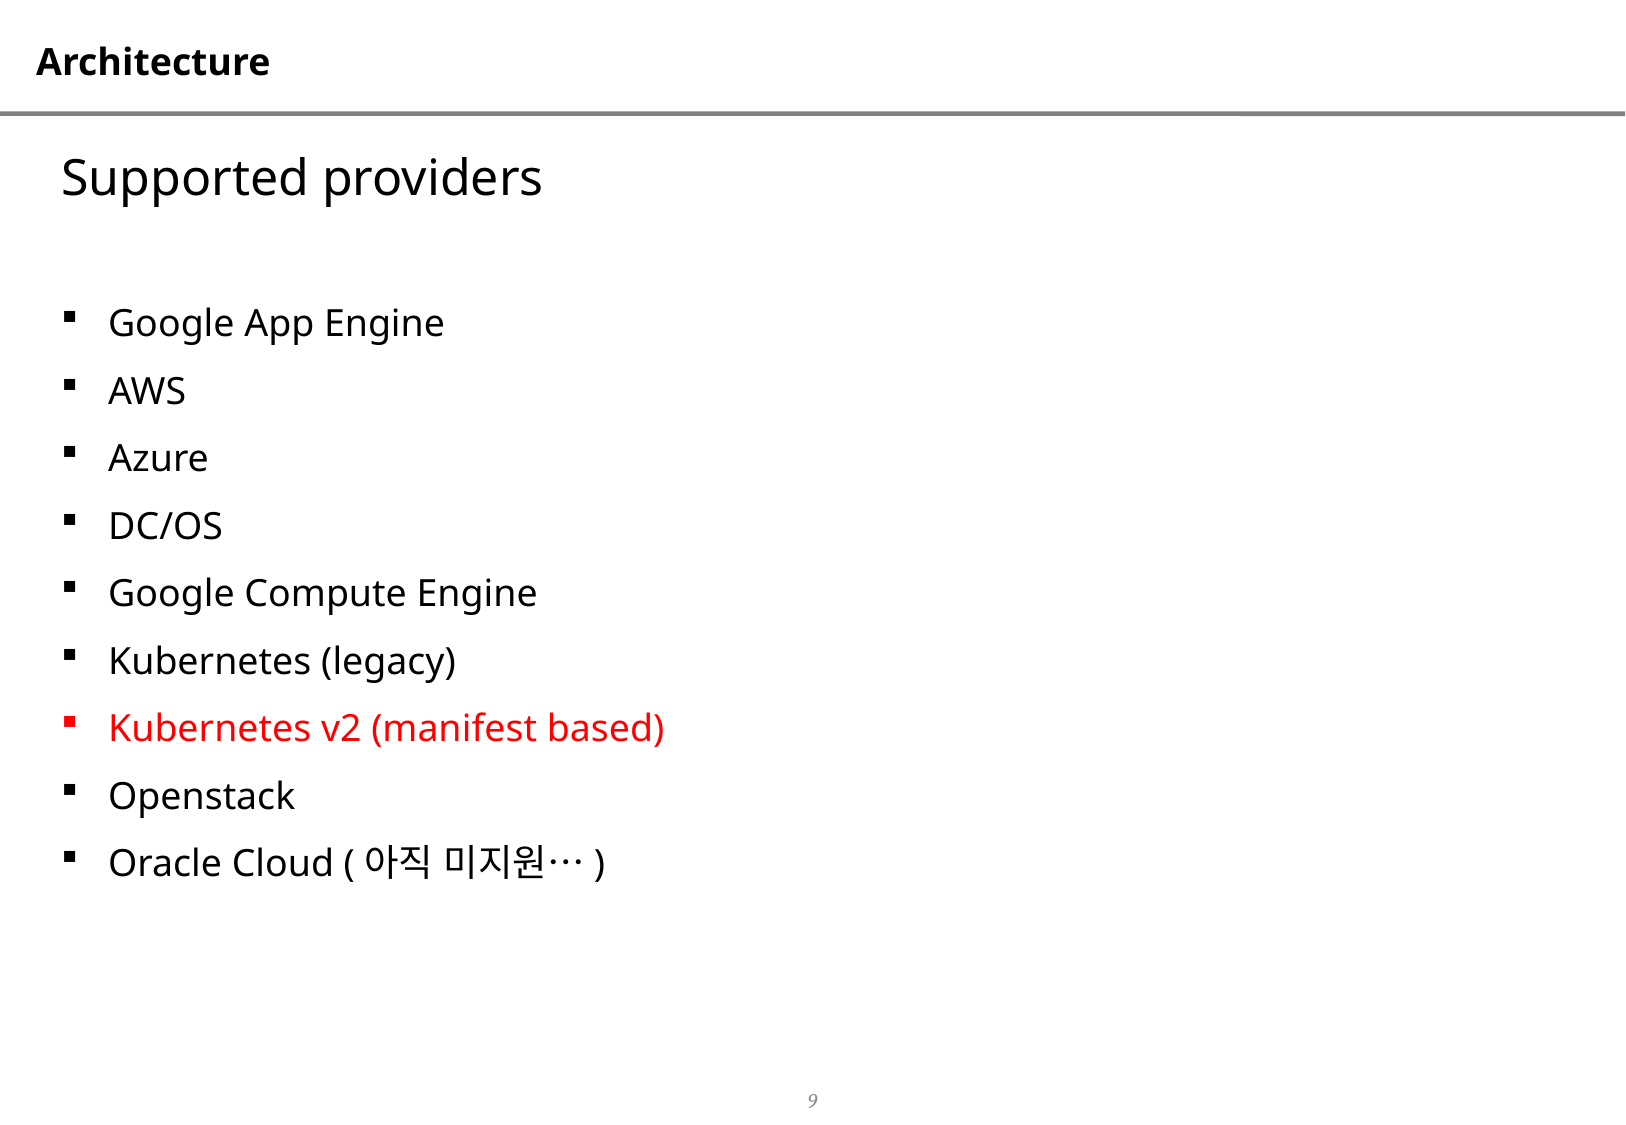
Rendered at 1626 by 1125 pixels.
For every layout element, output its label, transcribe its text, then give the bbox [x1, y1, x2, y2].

title Architecture [21, 30, 1604, 90]
list Supported providers Google App Engine AWS Azure DC/OS Google Compute Engine Kubernetes (legacy) Kubernetes v2 (manifest based) Openstack Oracle Cloud (아직 미지원…) [46, 125, 1582, 965]
